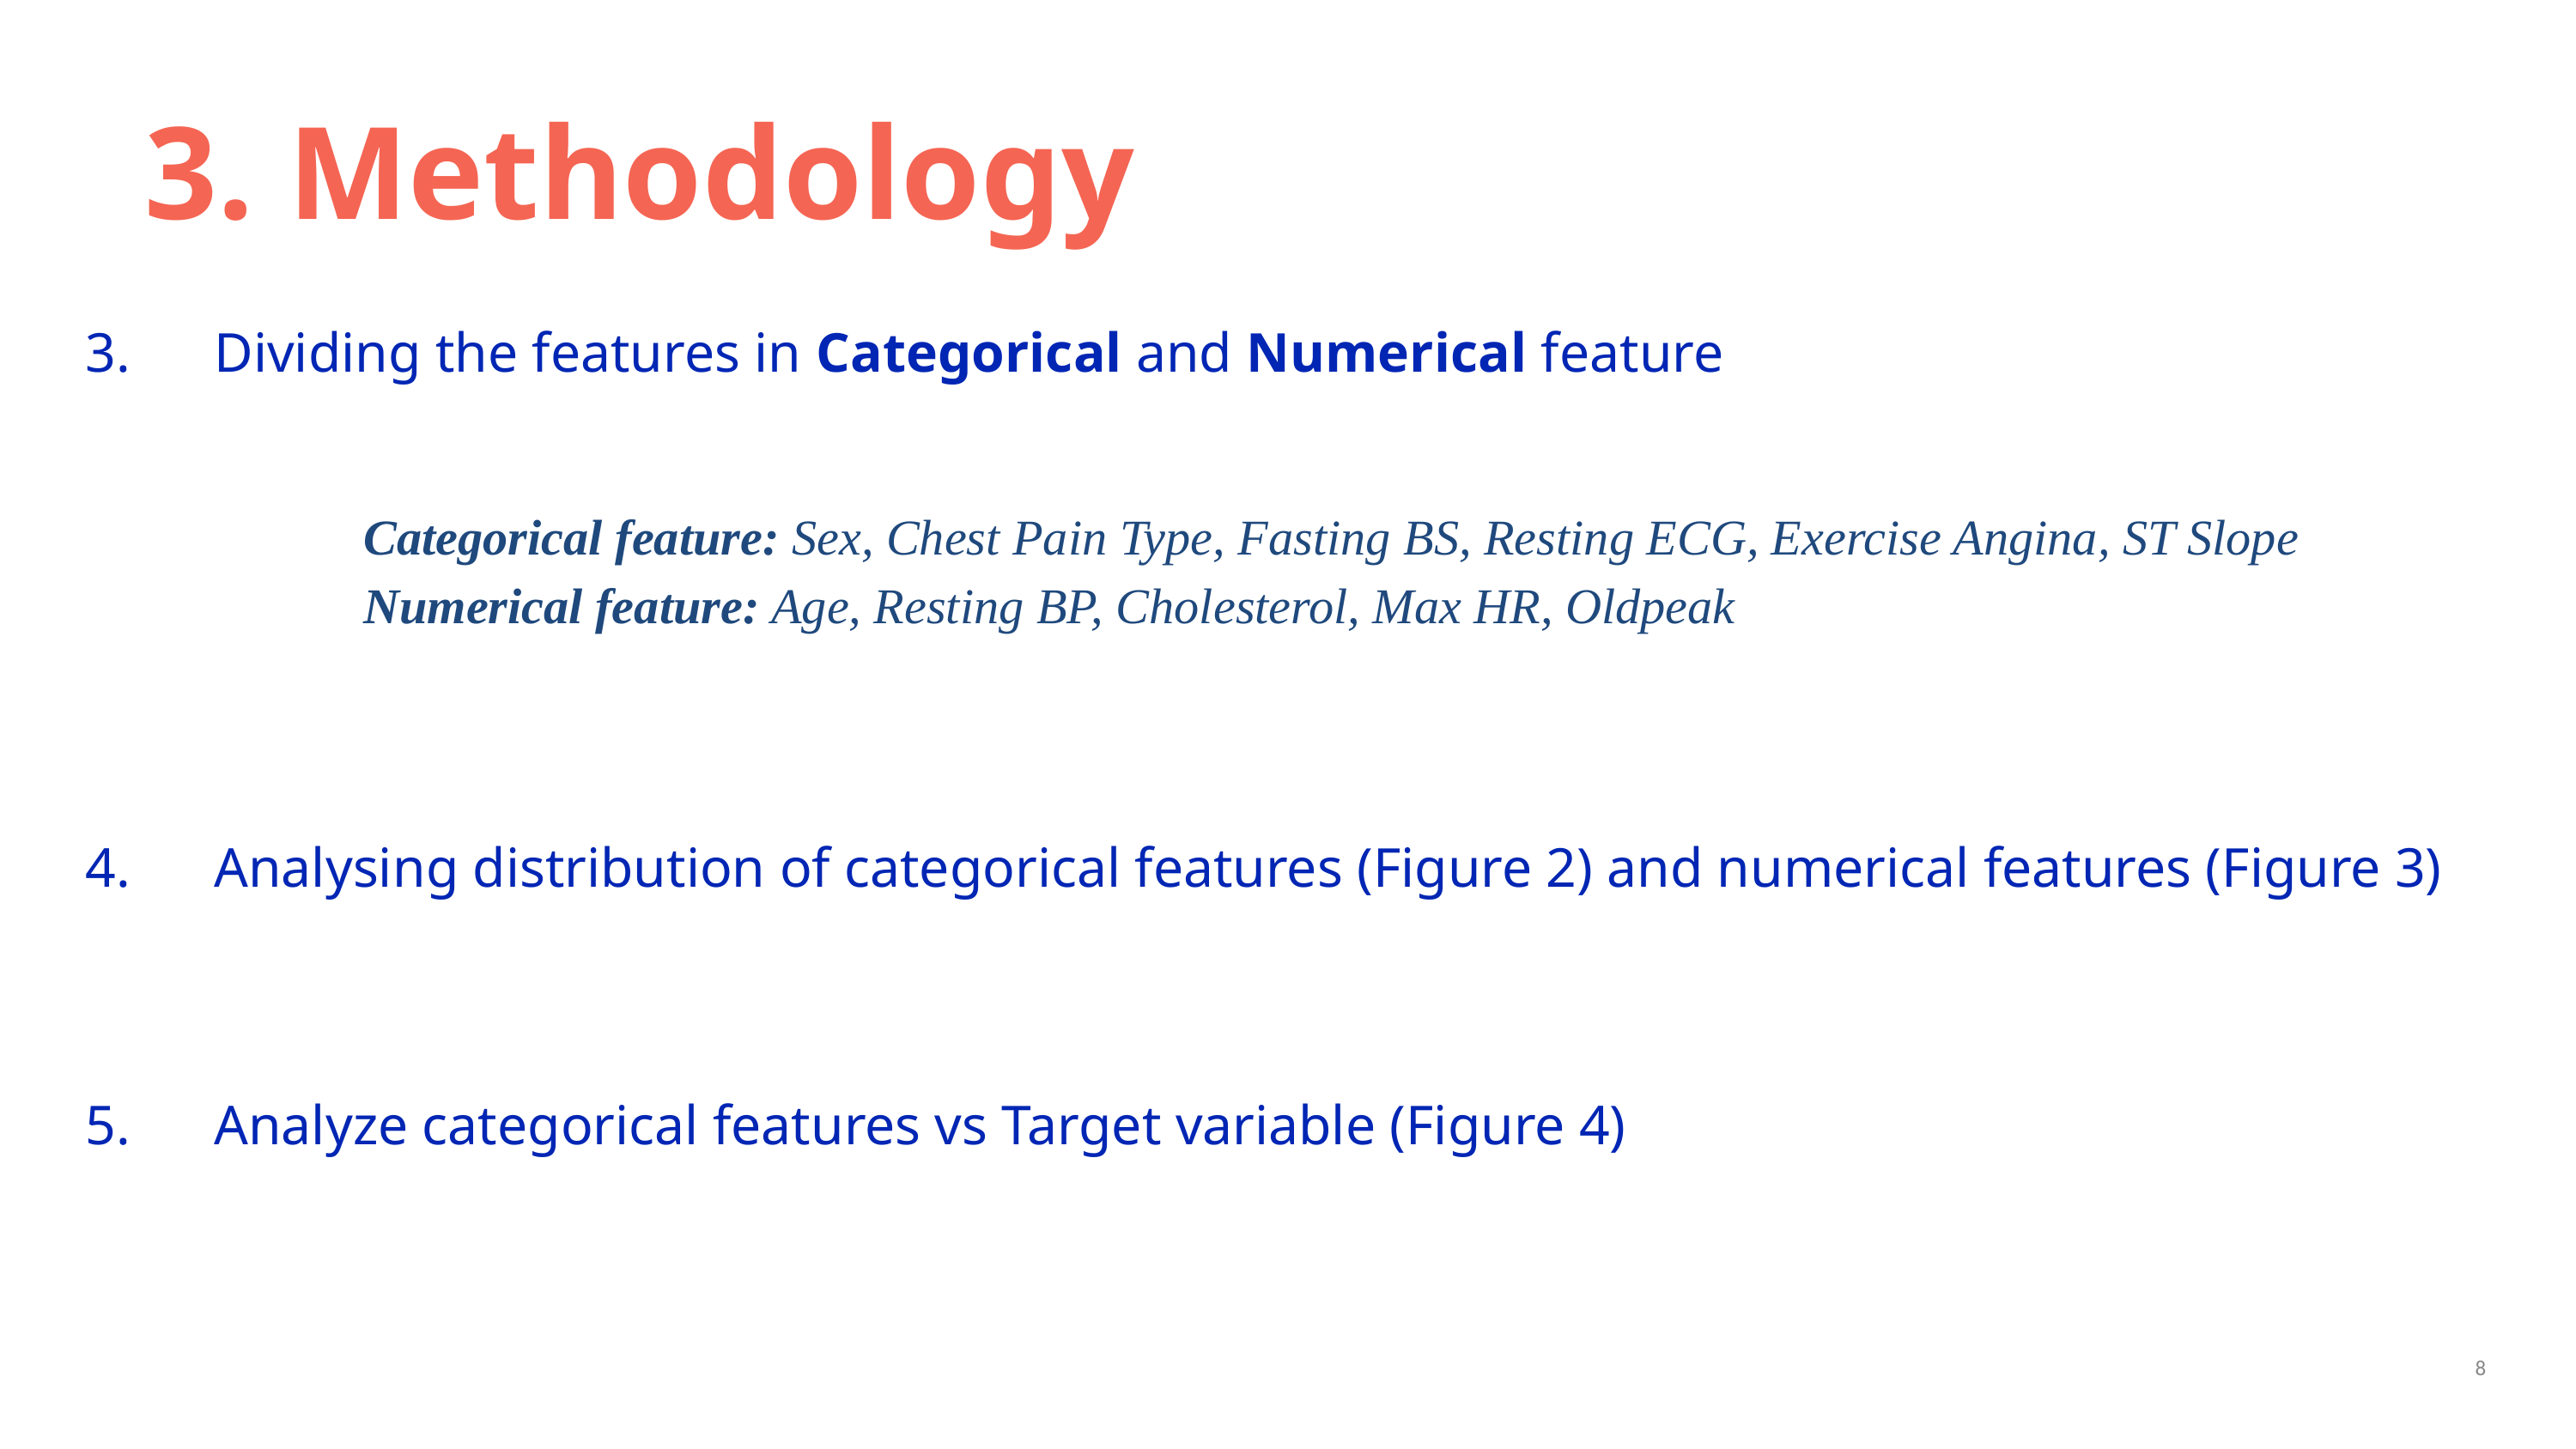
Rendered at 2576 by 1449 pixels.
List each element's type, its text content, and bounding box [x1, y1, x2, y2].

text_box Categorical feature: Sex, Chest Pain Type, Fasting BS, Resting ECG, Exercise Angina, ST Slope Numerical feature: Age, Resting BP, Cholesterol, Max HR, Oldpeak [286, 482, 2576, 647]
text_box 3. Dividing the features in Categorical and Numerical feature 4. Analysing distribution of categorical features (Figure 2) and numerical features (Figure 3) 5. Analyze categorical features vs Target variable (Figure 4) [85, 224, 2447, 1284]
slide_number ‹#› [1868, 1328, 2500, 1406]
text_box 3. Methodology [144, 60, 2432, 224]
